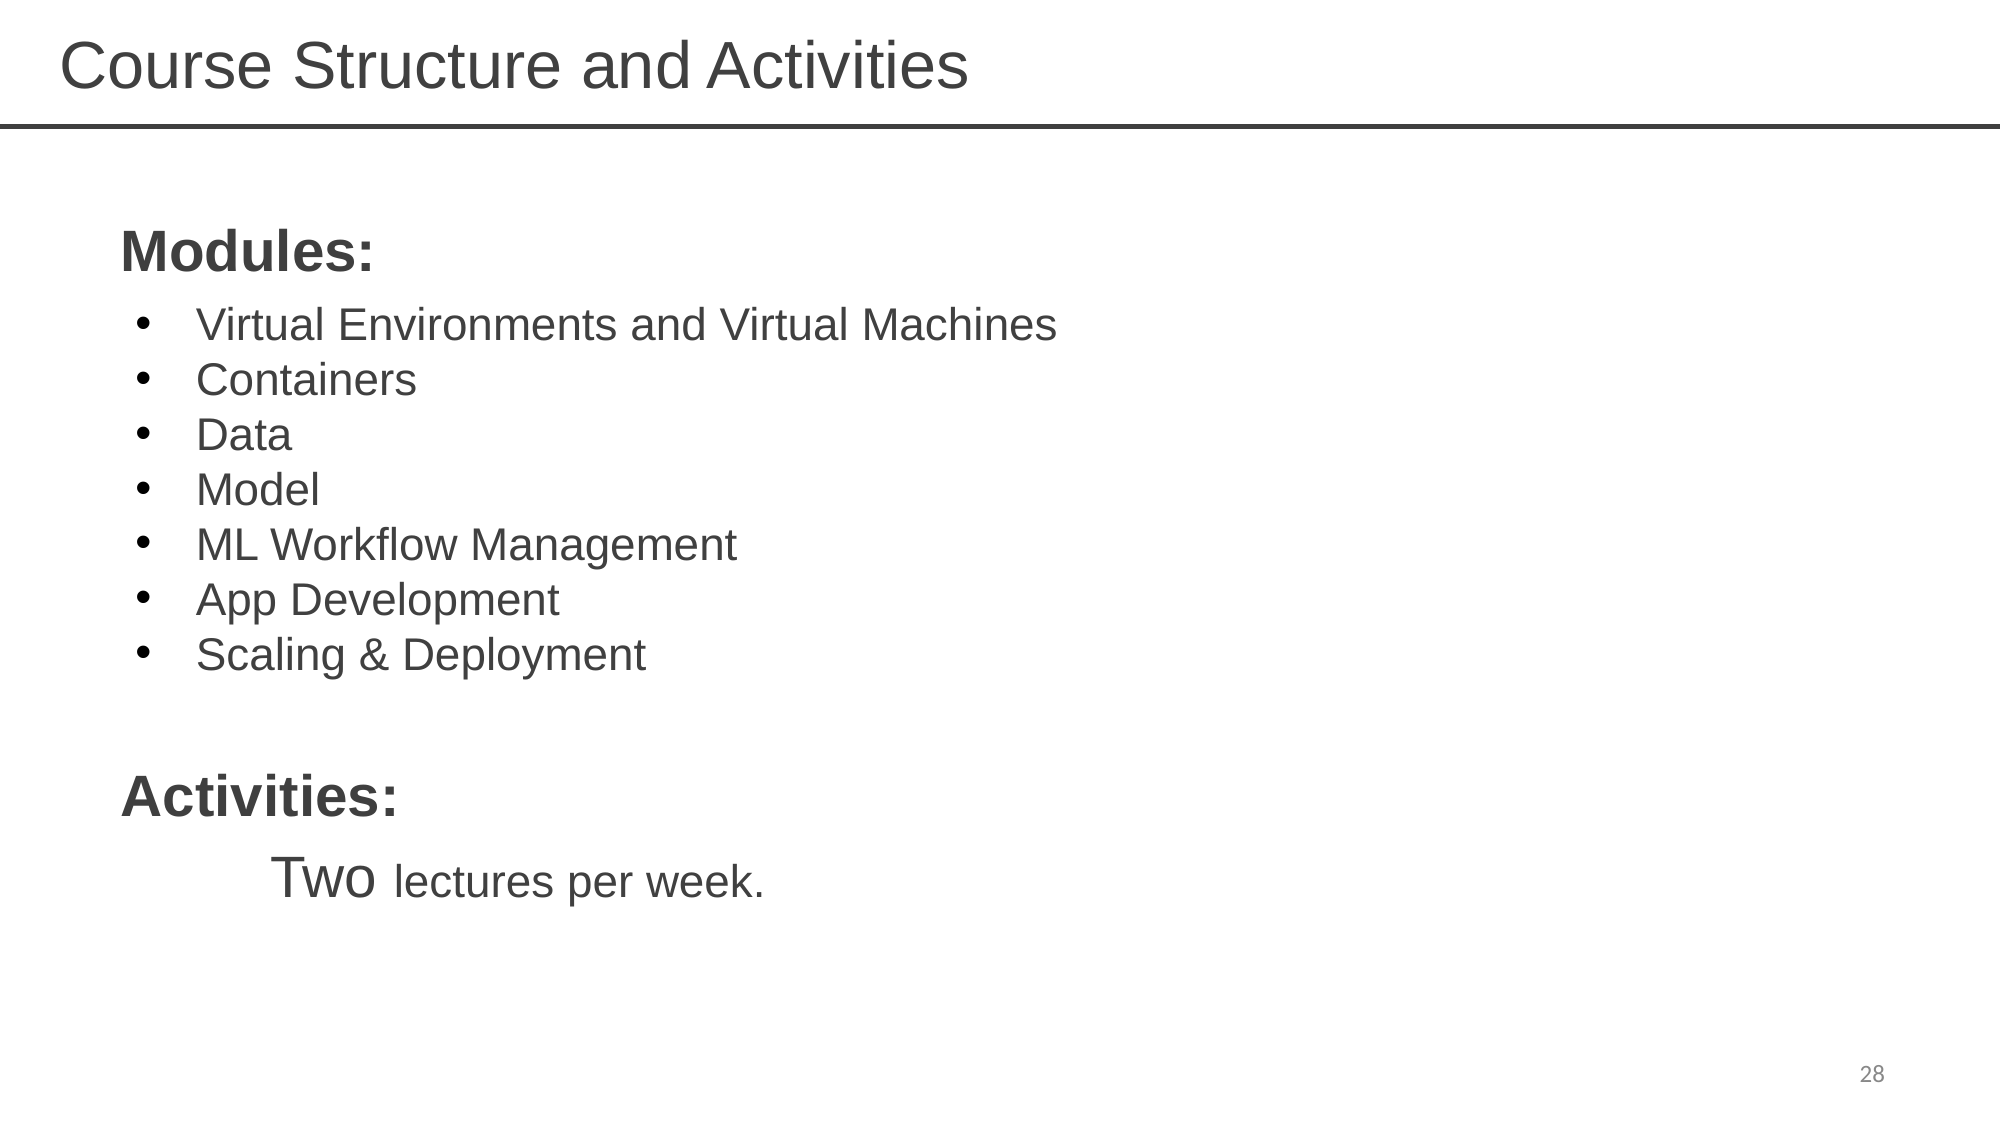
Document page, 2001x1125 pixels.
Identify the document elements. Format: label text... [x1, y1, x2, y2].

title Course Structure and Activities [44, 14, 1813, 127]
slide_number 28 [1433, 1042, 1900, 1103]
list Modules: Virtual Environments and Virtual Machines Containers Data Model ML Workflow Management App Development Scaling & Deployment Activities: Two lectures per week. [105, 205, 1831, 1064]
